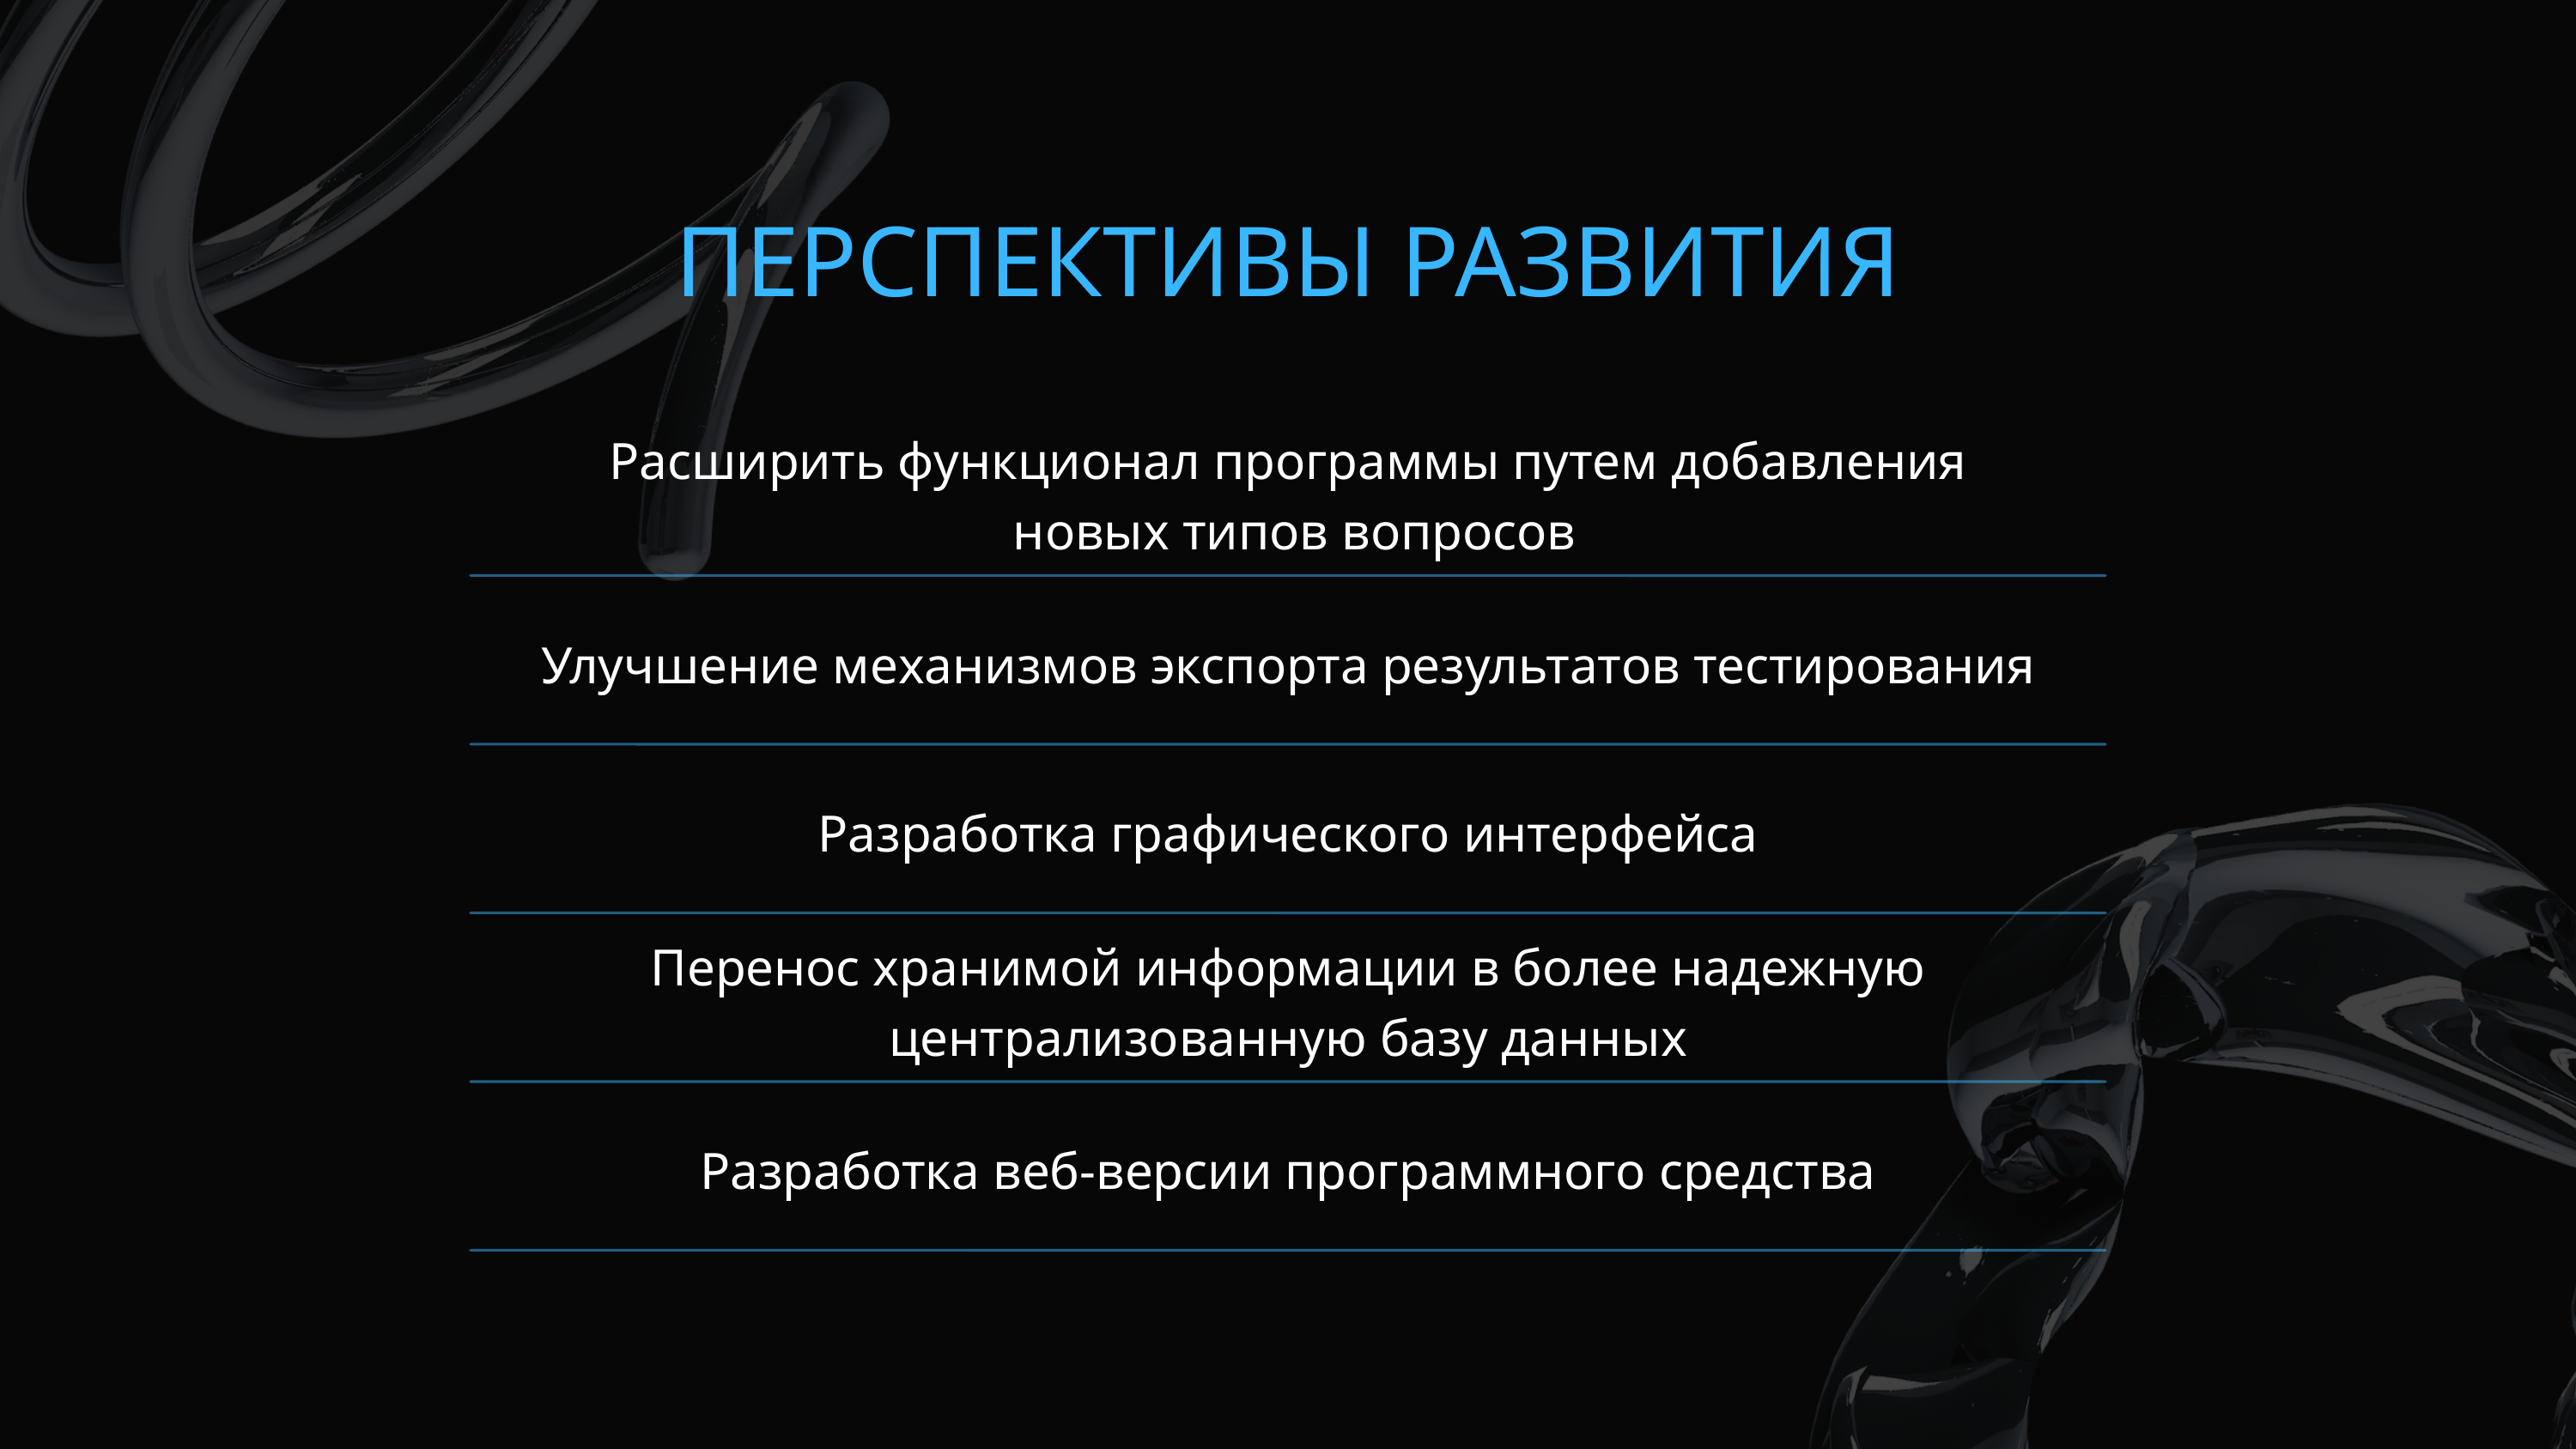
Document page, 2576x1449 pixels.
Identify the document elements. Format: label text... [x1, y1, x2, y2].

text_box Разработка графического интерфейса [470, 791, 2105, 863]
text_box Разработка веб-версии программного средства [470, 1129, 2105, 1200]
text_box Расширить функционал программы путем добавления новых типов вопросов [470, 419, 2105, 561]
text_box Перенос хранимой информации в более надежную централизованную базу данных [470, 925, 2105, 1066]
text_box ПЕРСПЕКТИВЫ РАЗВИТИЯ [336, 180, 2240, 317]
text_box Улучшение механизмов экспорта результатов тестирования [470, 623, 2105, 694]
text_box [0, 0, 892, 581]
text_box [1807, 803, 2576, 1449]
